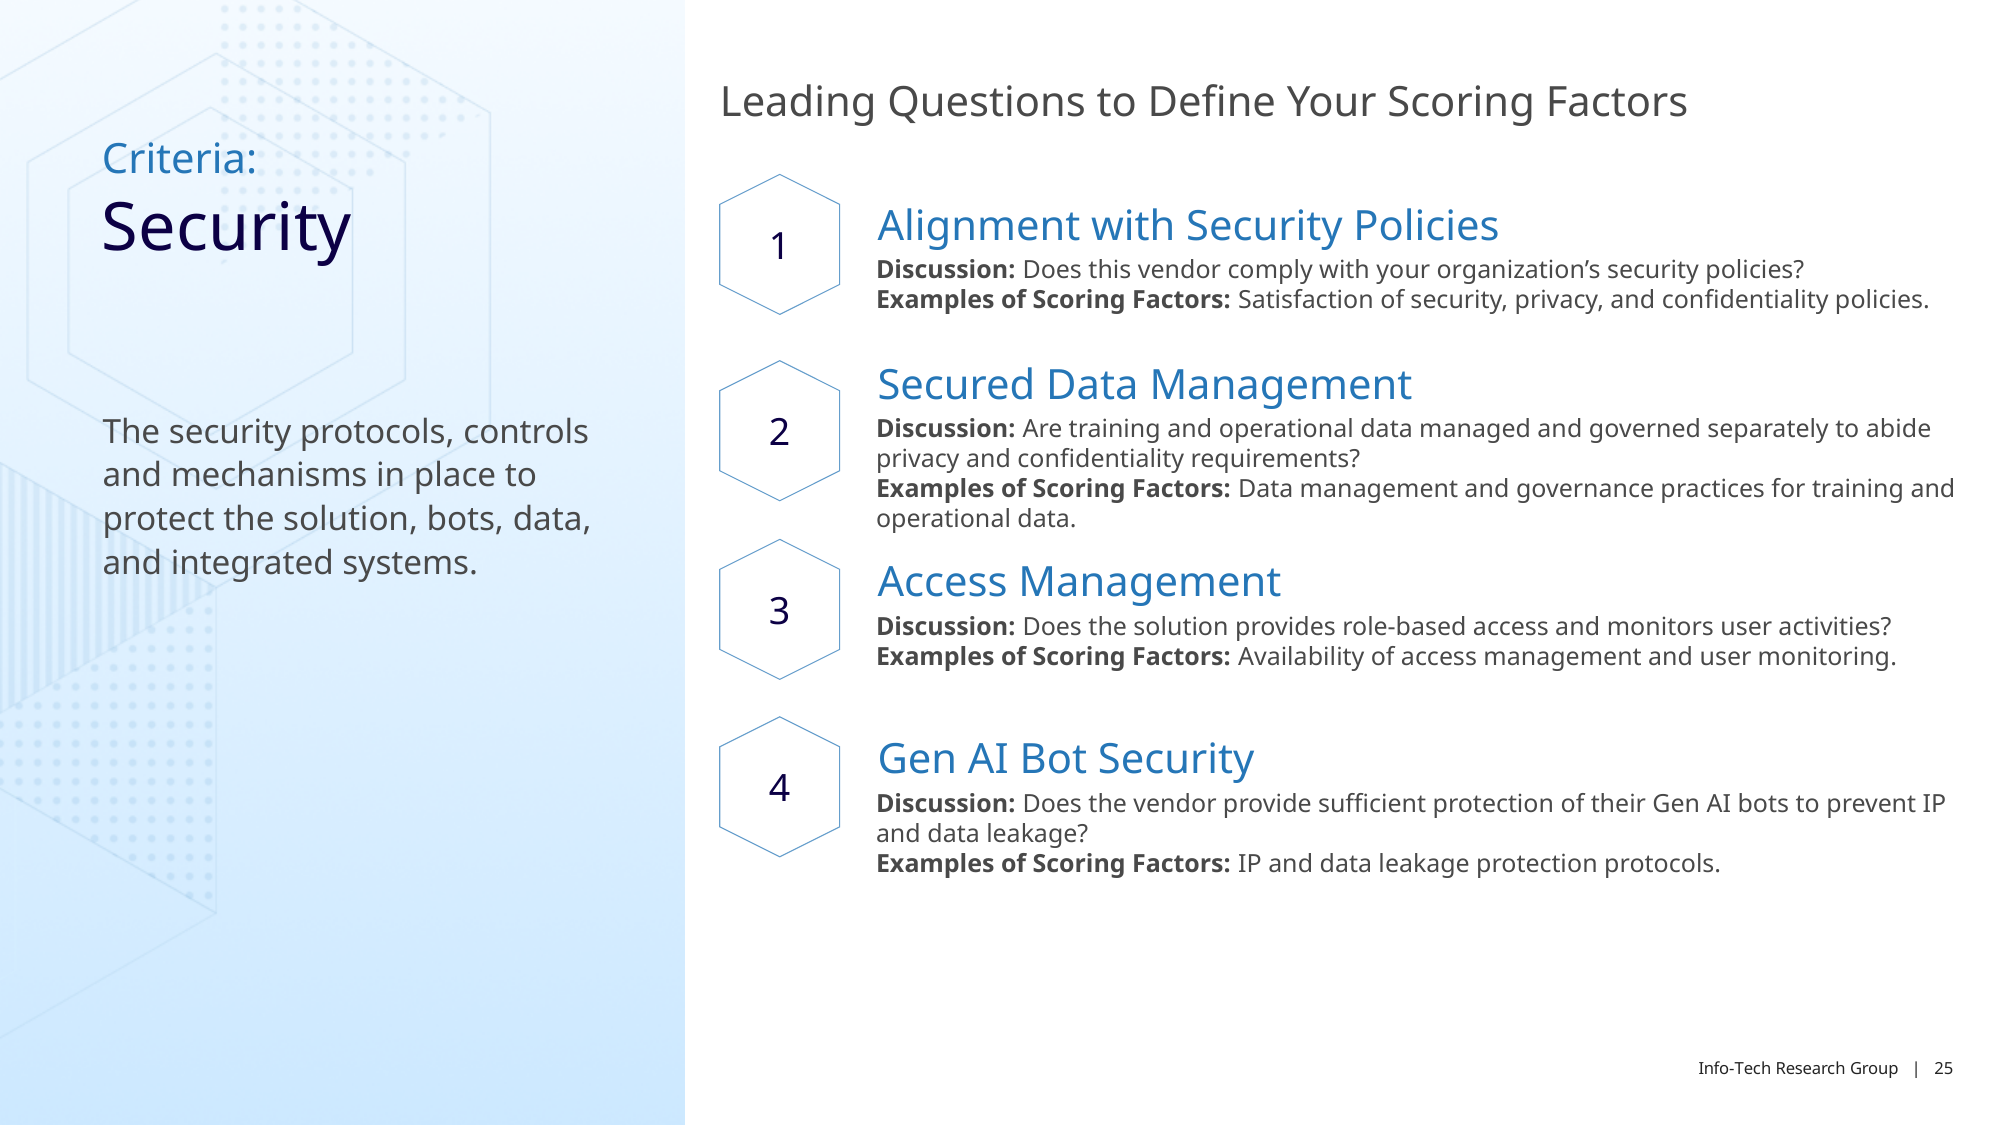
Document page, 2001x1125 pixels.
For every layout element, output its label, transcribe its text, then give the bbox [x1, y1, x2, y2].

text_box Security [101, 193, 606, 263]
text_box 1 [718, 173, 841, 316]
text_box Discussion: Does the solution provides role-based access and monitors user activities? Examples of Scoring Factors: Availability of access management and user monitoring. [876, 610, 1964, 737]
picture [0, 0, 685, 1125]
text_box Criteria: [101, 137, 605, 193]
text_box The security protocols, controls and mechanisms in place to protect the solution, bots, data, and integrated systems. [102, 405, 605, 1012]
text_box 2 [718, 359, 841, 502]
text_box 4 [718, 715, 841, 858]
text_box Alignment with Security Policies [877, 204, 1749, 254]
text_box Discussion: Are training and operational data managed and governed separately to abide privacy and confidentiality requirements? Examples of Scoring Factors: Data management and governance practices for training and operational data. [876, 412, 1964, 539]
text_box Leading Questions to Define Your Scoring Factors [719, 80, 1911, 150]
text_box Discussion: Does this vendor comply with your organization’s security policies? Examples of Scoring Factors: Satisfaction of security, privacy, and confidentiality policies. [876, 254, 1964, 380]
text_box Discussion: Does the vendor provide sufficient protection of their Gen AI bots to prevent IP and data leakage? Examples of Scoring Factors: IP and data leakage protection protocols. [876, 787, 1964, 914]
text_box Secured Data Management [877, 363, 1749, 412]
text_box Gen AI Bot Security [877, 737, 1748, 787]
text_box 3 [718, 538, 841, 681]
text_box Access Management [877, 560, 1748, 610]
